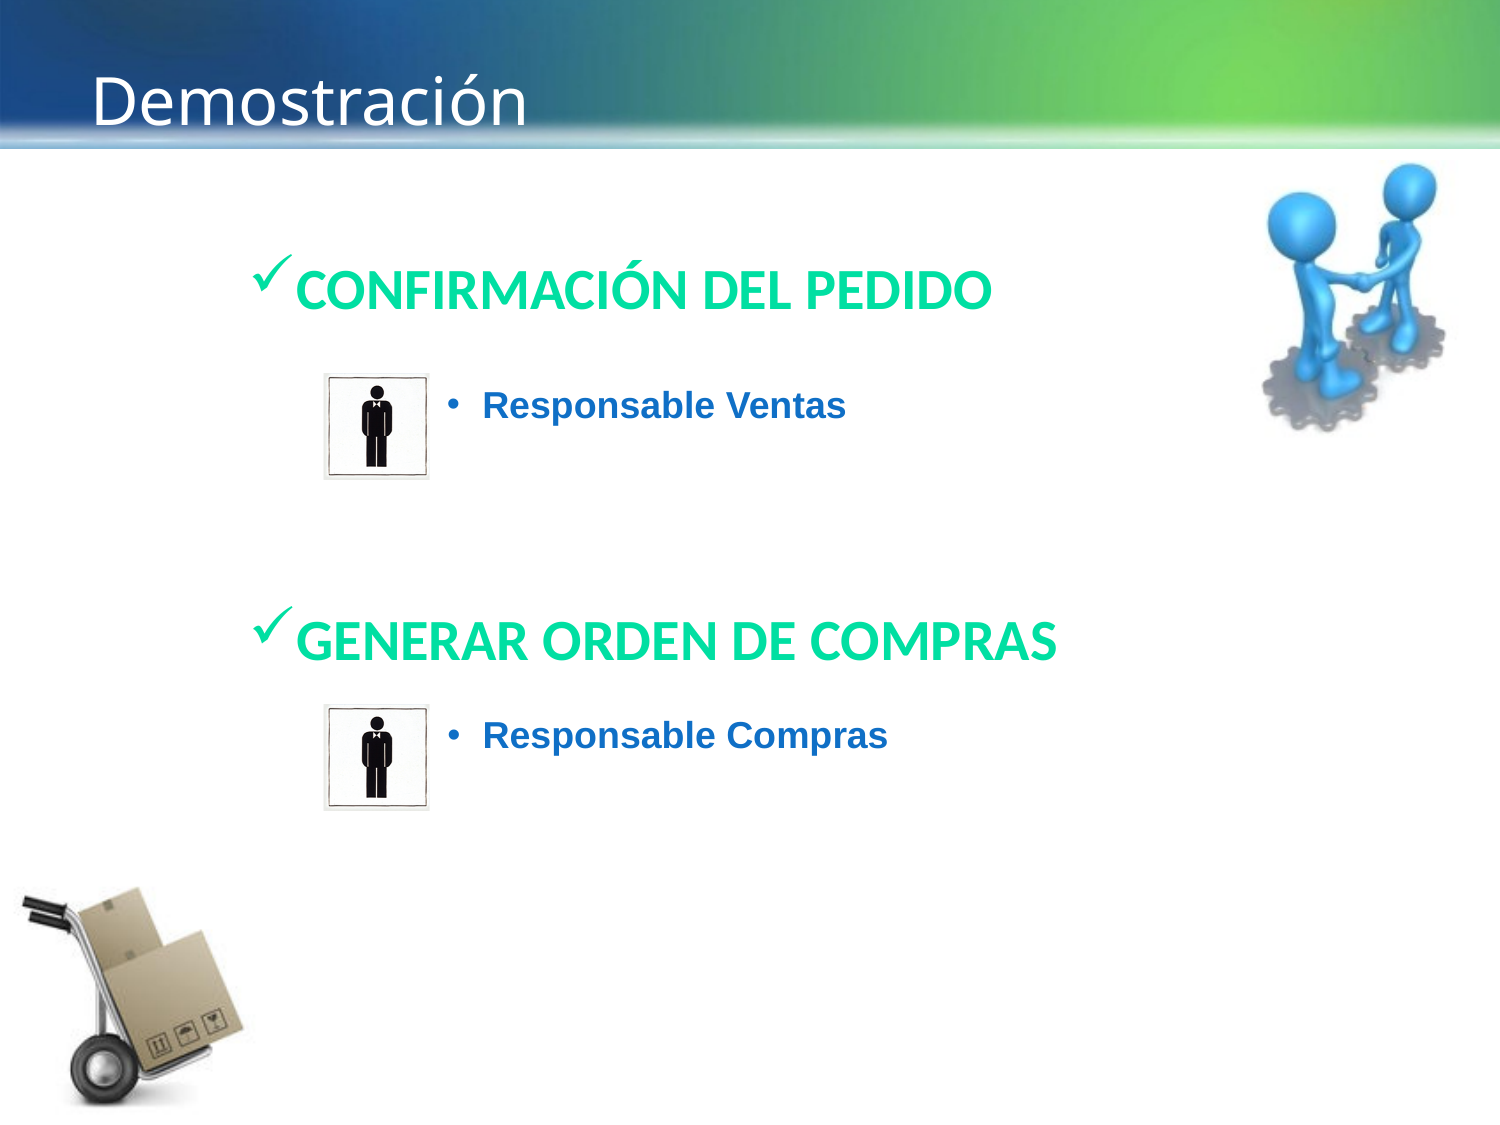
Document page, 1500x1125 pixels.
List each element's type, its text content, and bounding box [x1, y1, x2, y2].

picture [1210, 160, 1500, 451]
text_box Confirmación del Pedido [233, 243, 1009, 399]
text_box Generar Orden de Compras [233, 594, 1073, 750]
picture [0, 859, 266, 1125]
text_box Responsable Ventas [432, 373, 862, 434]
picture [322, 703, 430, 811]
text_box Responsable Compras [432, 704, 904, 764]
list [322, 373, 430, 480]
title Demostración [74, 52, 1451, 145]
picture [0, 0, 1500, 149]
